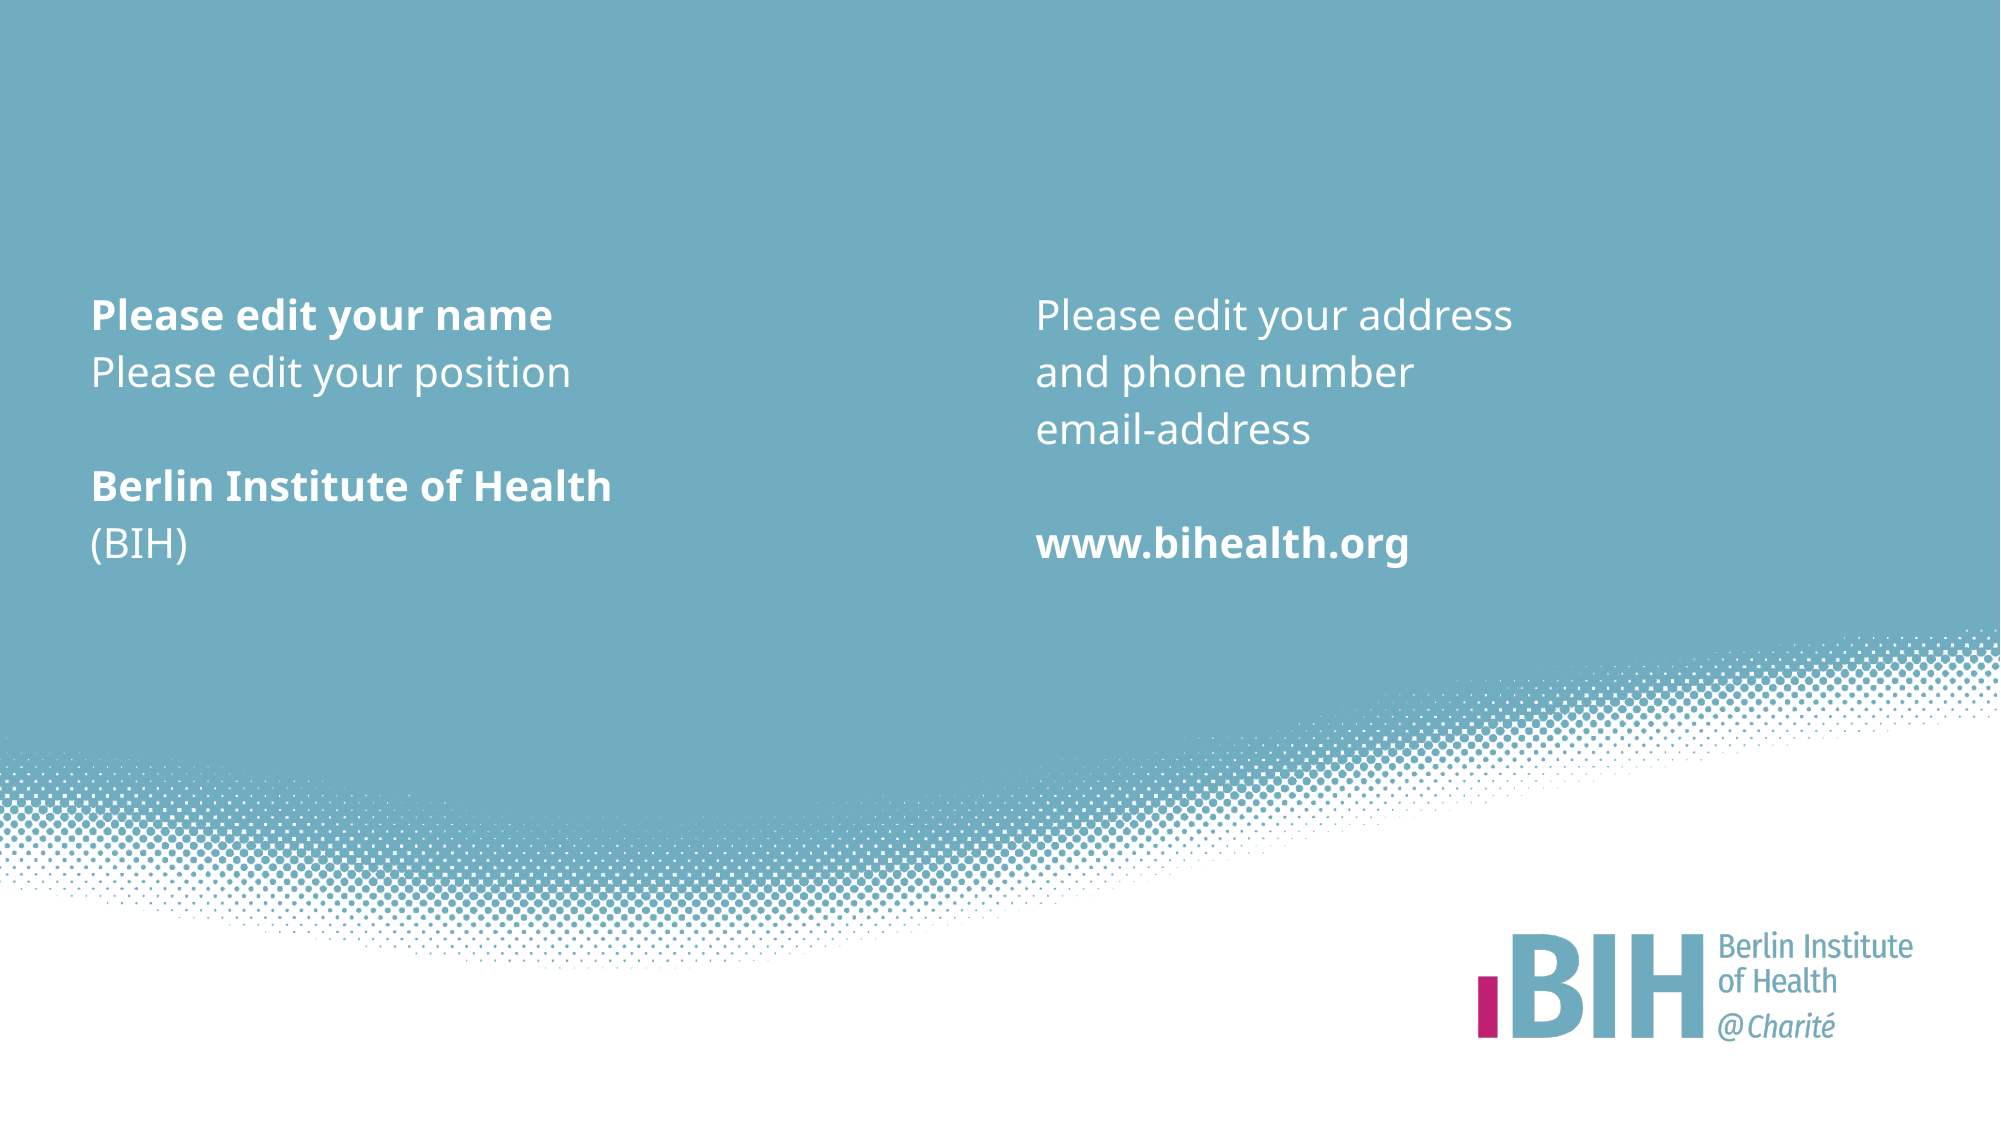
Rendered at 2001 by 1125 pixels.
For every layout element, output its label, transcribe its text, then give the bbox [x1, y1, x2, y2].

list Please edit your name Please edit your position Berlin Institute of Health (BIH) [90, 278, 965, 917]
list Please edit your address and phone number email-address www.bihealth.org [1035, 278, 1910, 917]
picture [0, 0, 2000, 1125]
